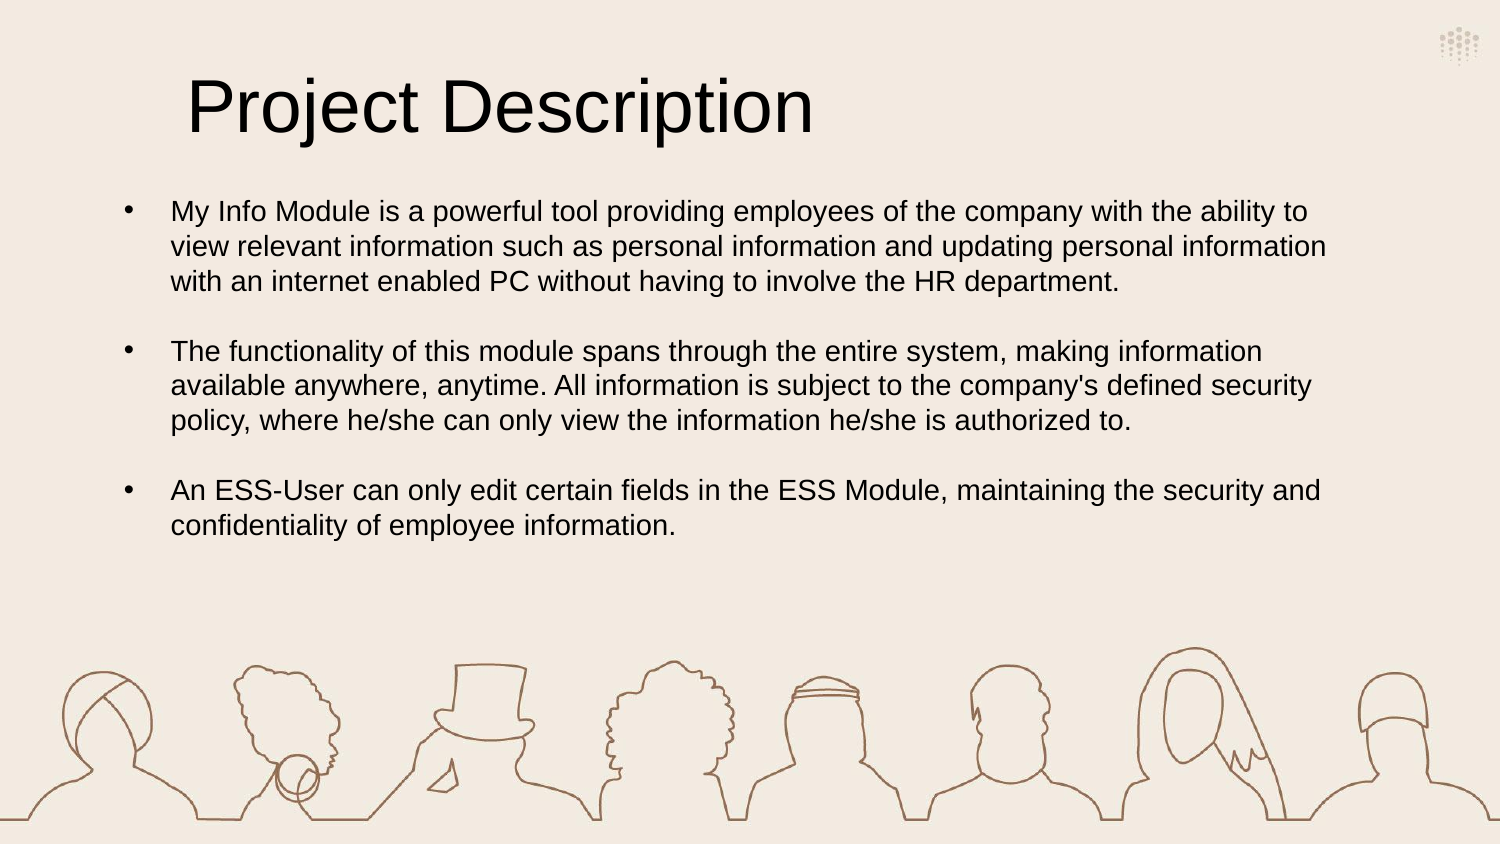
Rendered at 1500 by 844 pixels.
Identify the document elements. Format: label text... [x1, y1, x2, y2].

picture [0, 0, 1500, 844]
text_box Project Description [186, 57, 1160, 137]
text_box My Info Module is a powerful tool providing employees of the company with the ability to view relevant information such as personal information and updating personal information with an internet enabled PC without having to involve the HR department. The functionality of this module spans through the entire system, making information available anywhere, anytime. All information is subject to the company's defined security policy, where he/she can only view the information he/she is authorized to. An ESS-User can only edit certain fields in the ESS Module, maintaining the security and confidentiality of employee information. [108, 184, 1369, 549]
